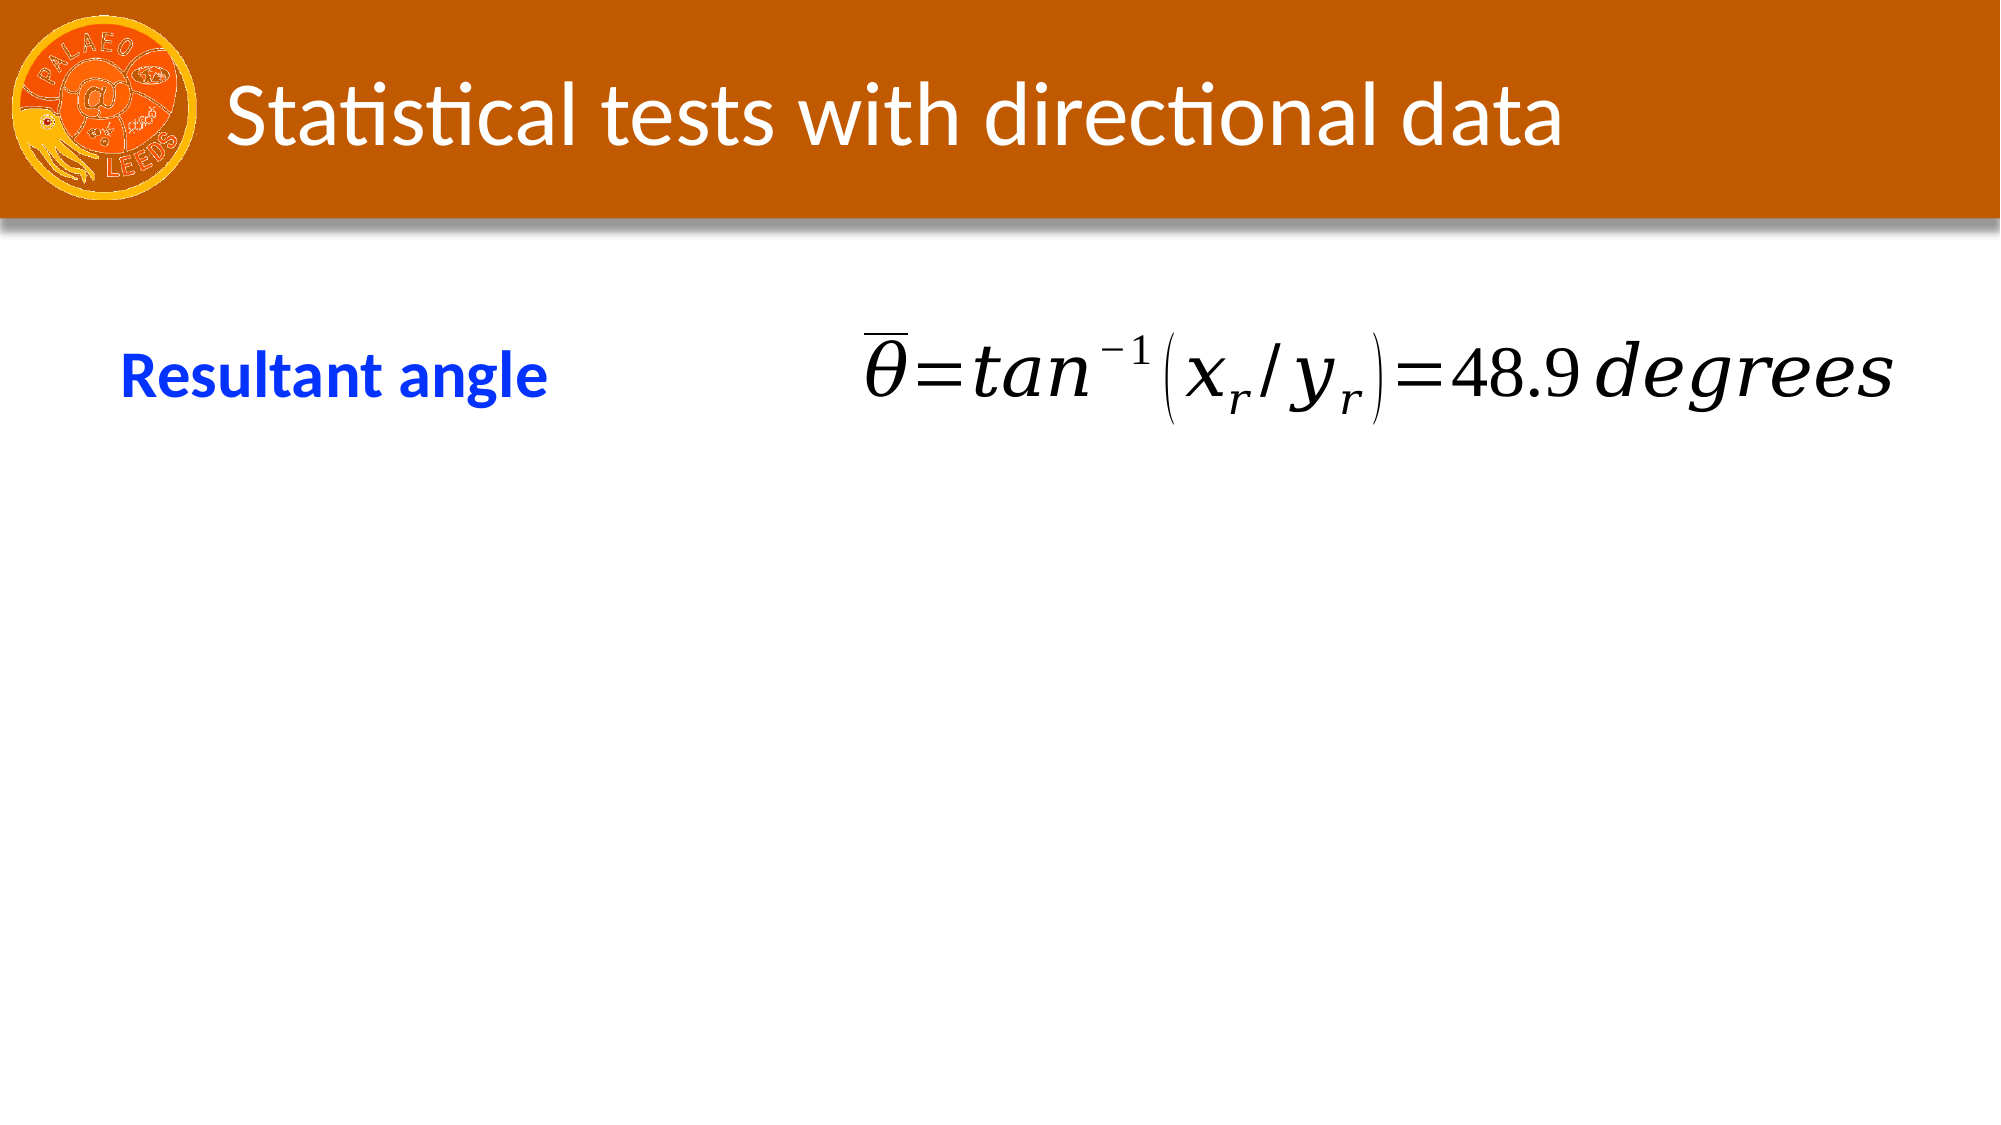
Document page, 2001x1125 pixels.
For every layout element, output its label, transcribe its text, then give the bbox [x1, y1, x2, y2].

picture [11, 15, 197, 200]
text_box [104, 323, 1898, 430]
text_box [0, 0, 2000, 219]
text_box Statistical tests with directional data [210, 17, 2000, 201]
